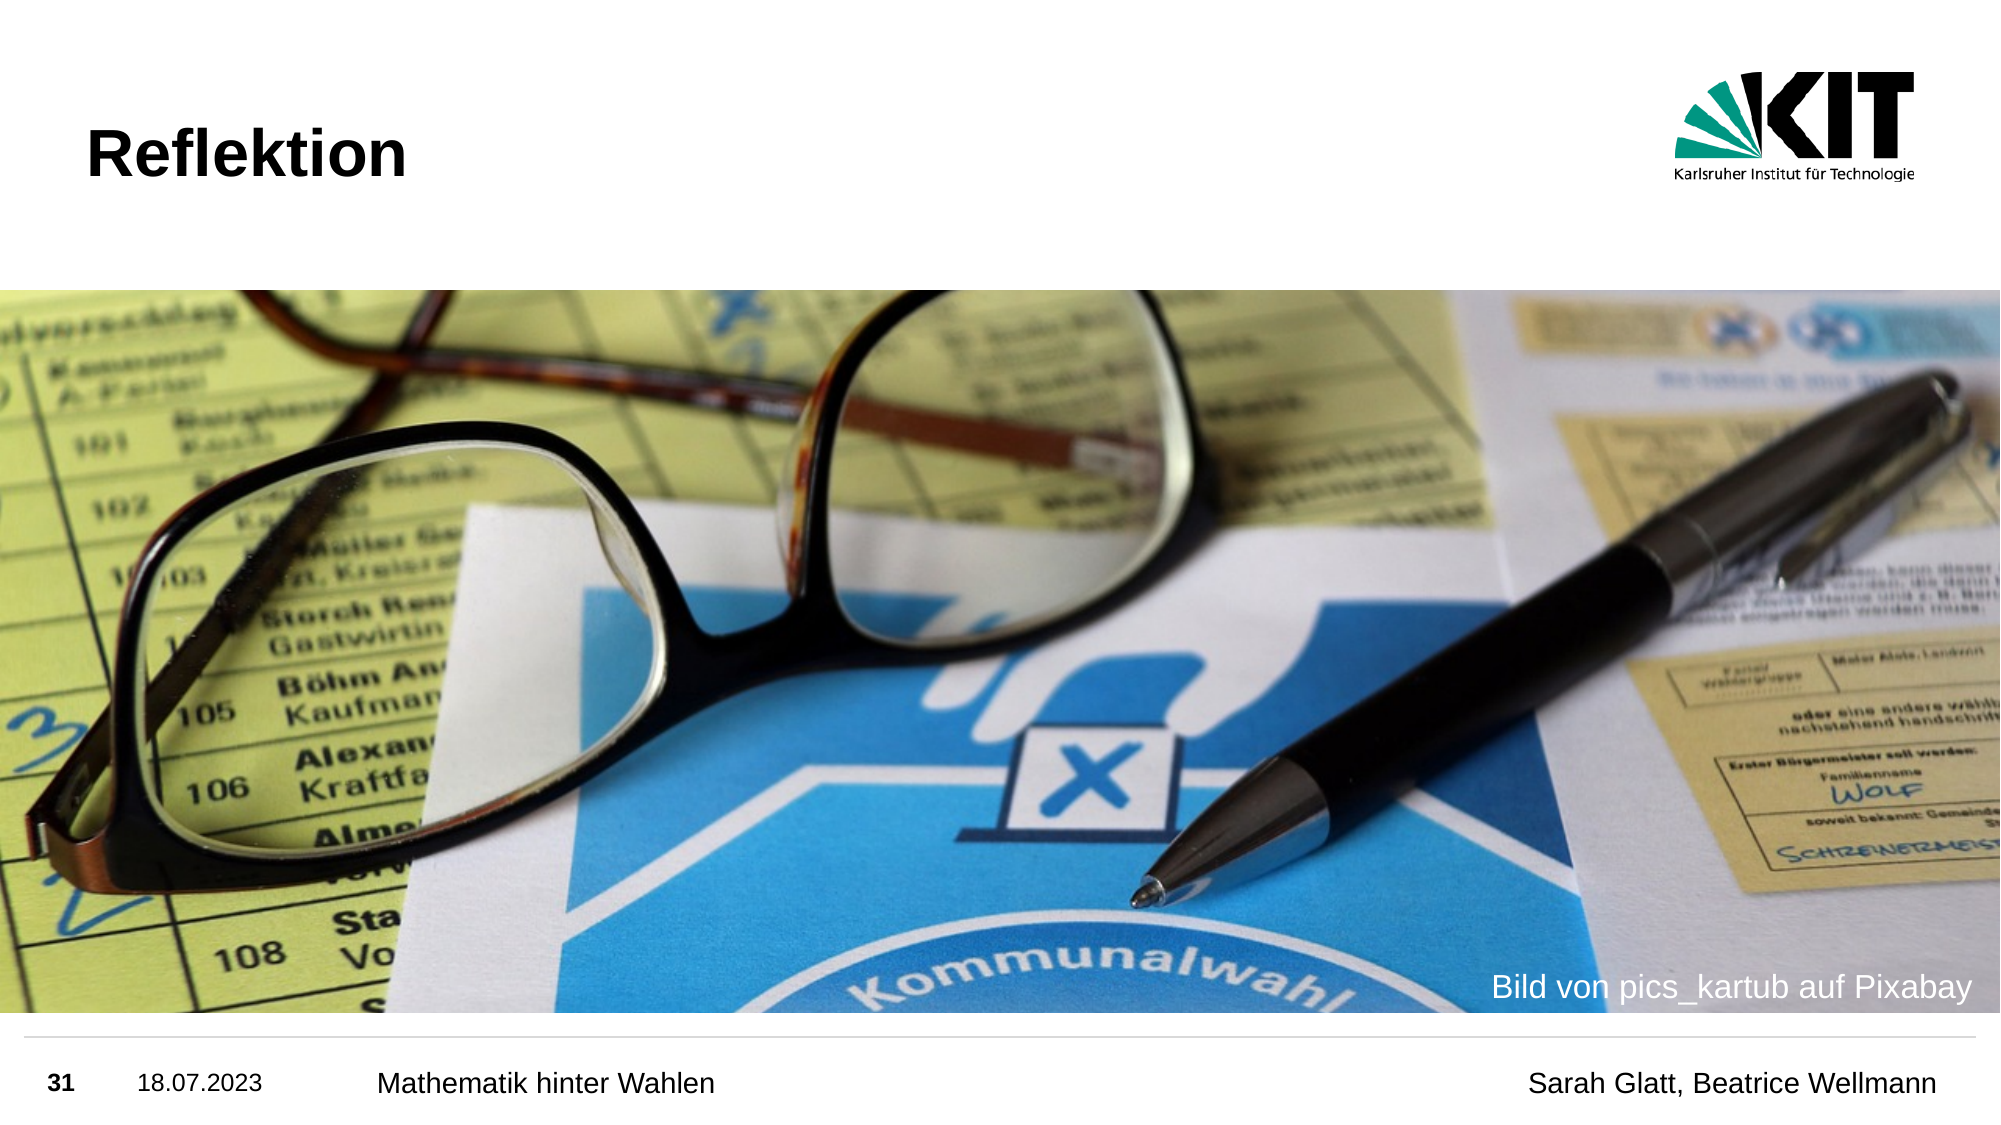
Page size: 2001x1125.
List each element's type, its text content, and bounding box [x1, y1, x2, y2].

slide_number 31 [47, 1038, 119, 1125]
text_box Mathematik hinter Wahlen [361, 1054, 907, 1109]
text_box Sarah Glatt, Beatrice Wellmann [1408, 1054, 1954, 1109]
picture [1675, 72, 1914, 182]
picture [0, 290, 2000, 1014]
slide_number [137, 1038, 362, 1125]
title Reflektion [86, 64, 1589, 191]
